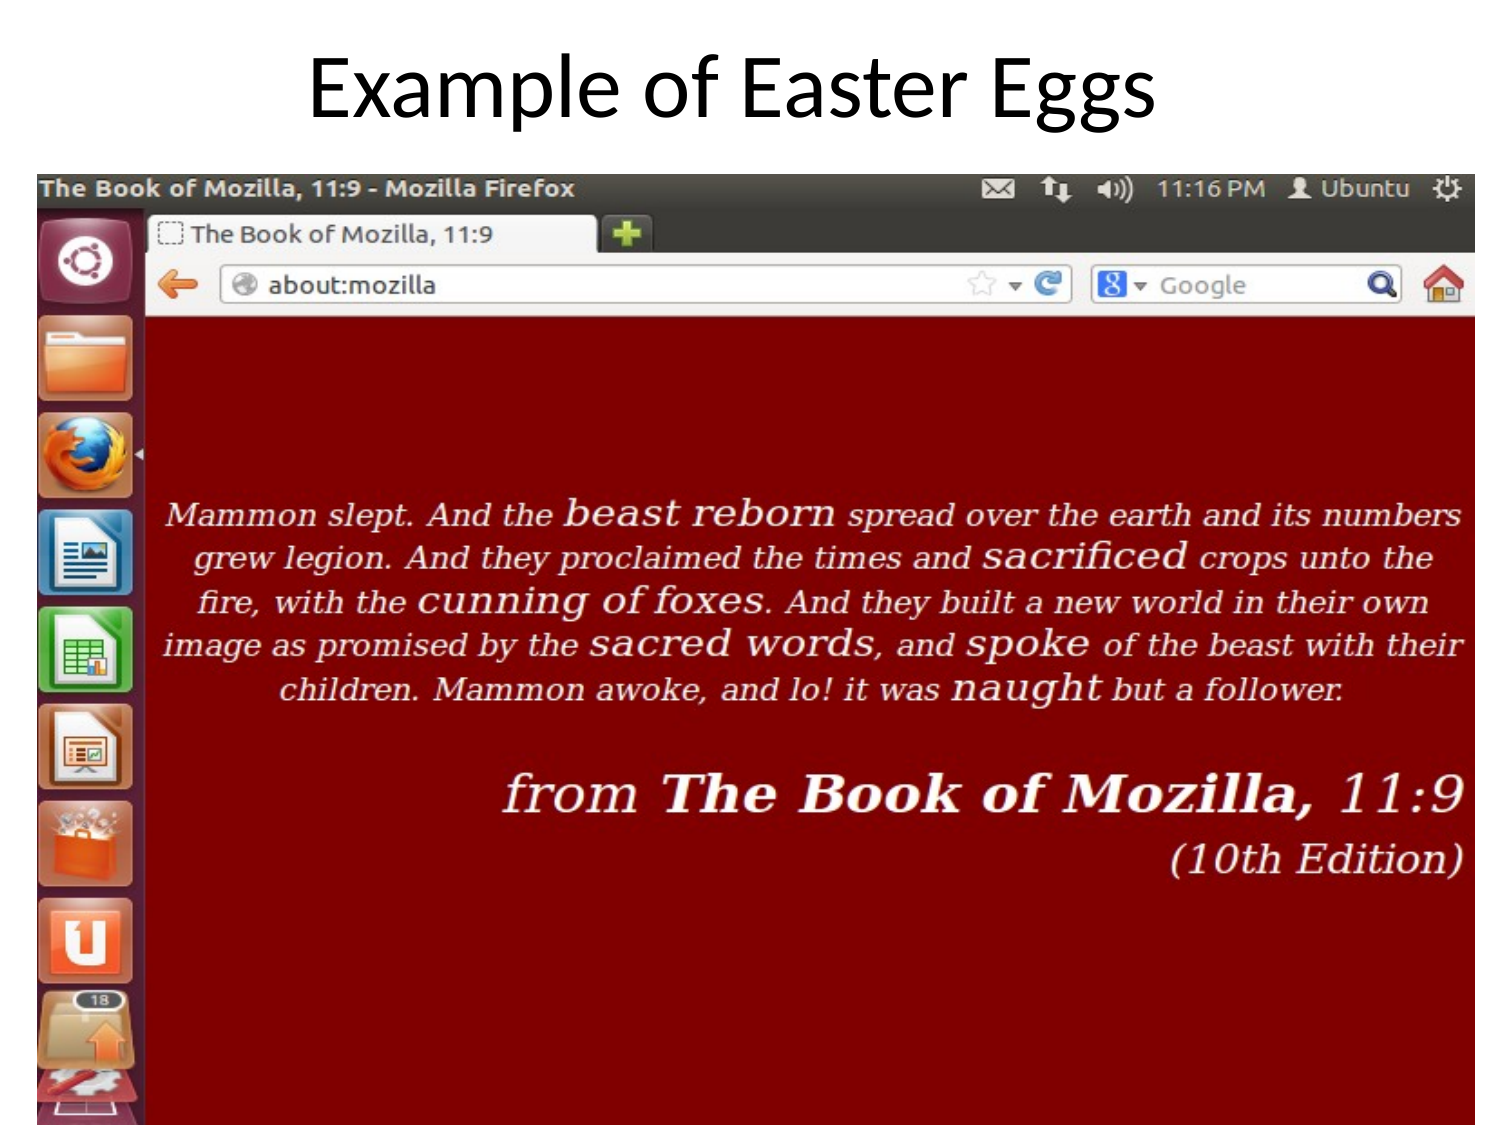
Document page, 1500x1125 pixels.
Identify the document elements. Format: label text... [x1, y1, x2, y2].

title Example of Easter Eggs [58, 0, 1409, 173]
picture [37, 174, 1476, 1125]
